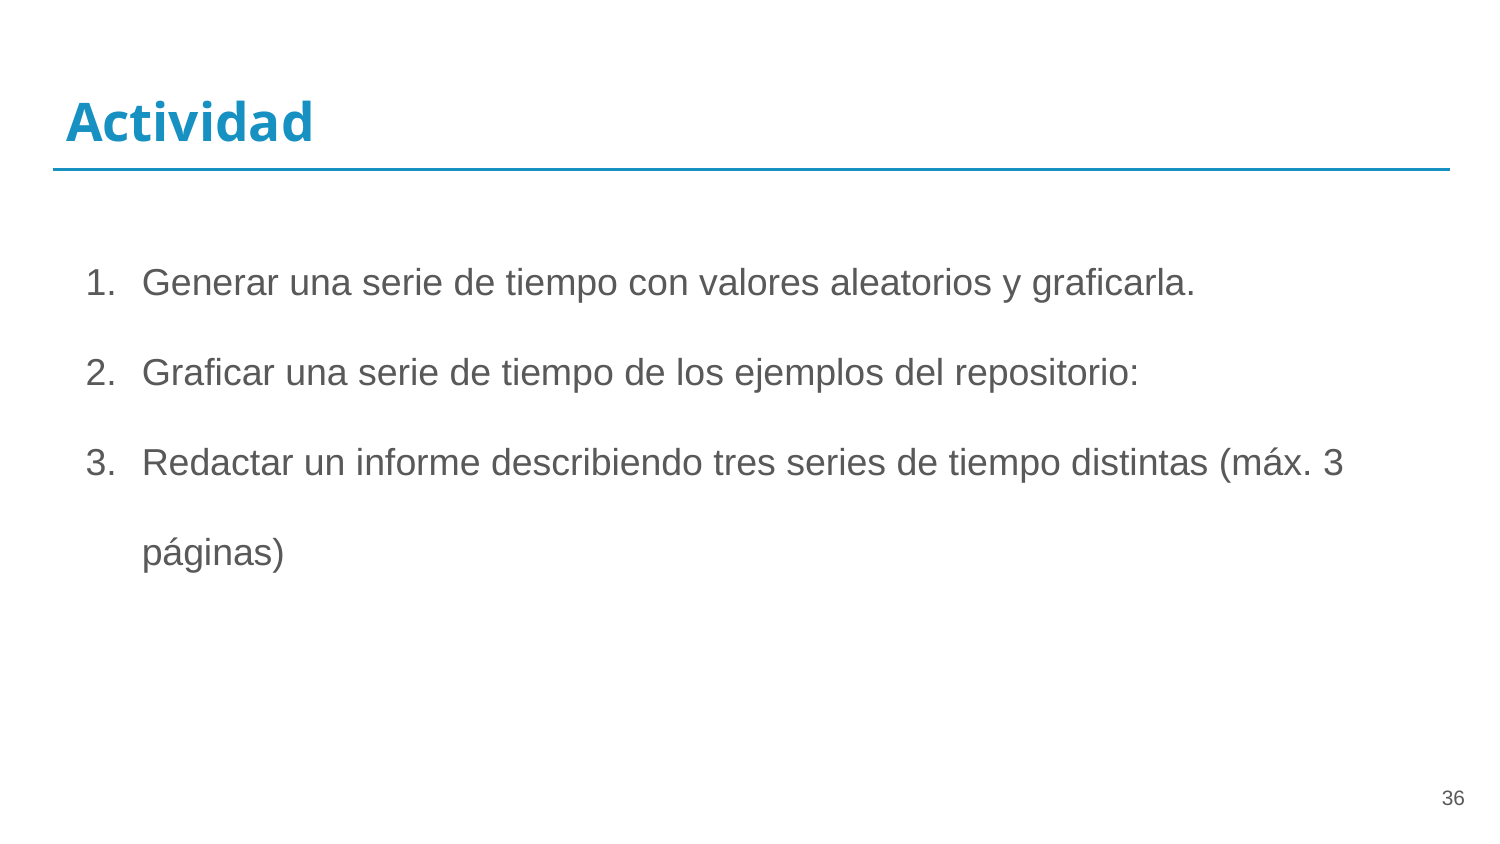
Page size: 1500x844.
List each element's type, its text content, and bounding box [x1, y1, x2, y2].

slide_number ‹#› [1389, 764, 1480, 830]
title Actividad [51, 72, 1449, 167]
list Generar una serie de tiempo con valores aleatorios y graficarla. Graficar una serie de tiempo de los ejemplos del repositorio: Redactar un informe describiendo tres series de tiempo distintas (máx. 3 páginas) [51, 197, 1449, 750]
